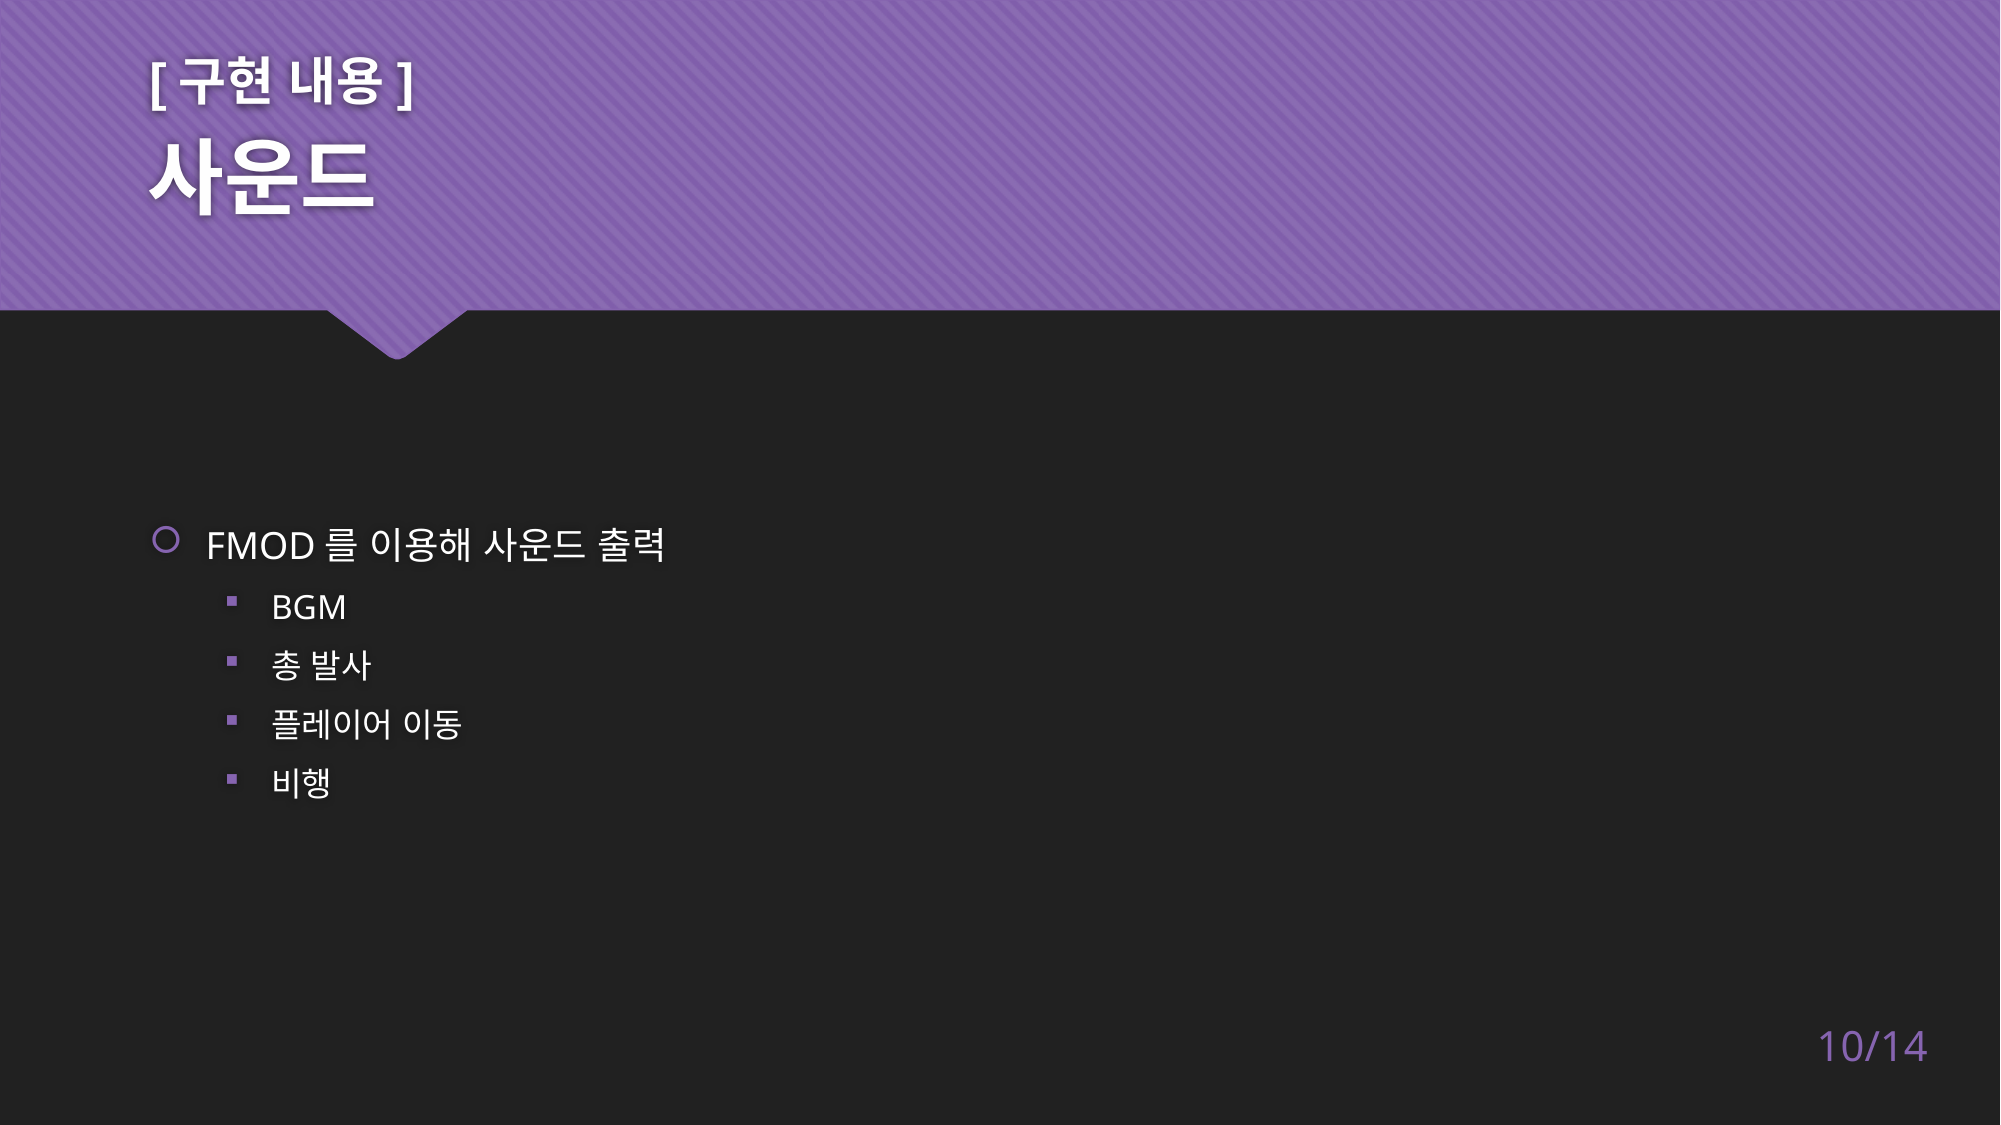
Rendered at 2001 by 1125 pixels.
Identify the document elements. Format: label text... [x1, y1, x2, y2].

title 사운드 [132, 128, 1868, 233]
slide_number 10/14 [1768, 998, 1944, 1079]
text_box [구현 내용] [134, 28, 1869, 119]
list FMOD를 이용해 사운드 출력 BGM 총 발사 플레이어 이동 비행 [134, 364, 1866, 962]
